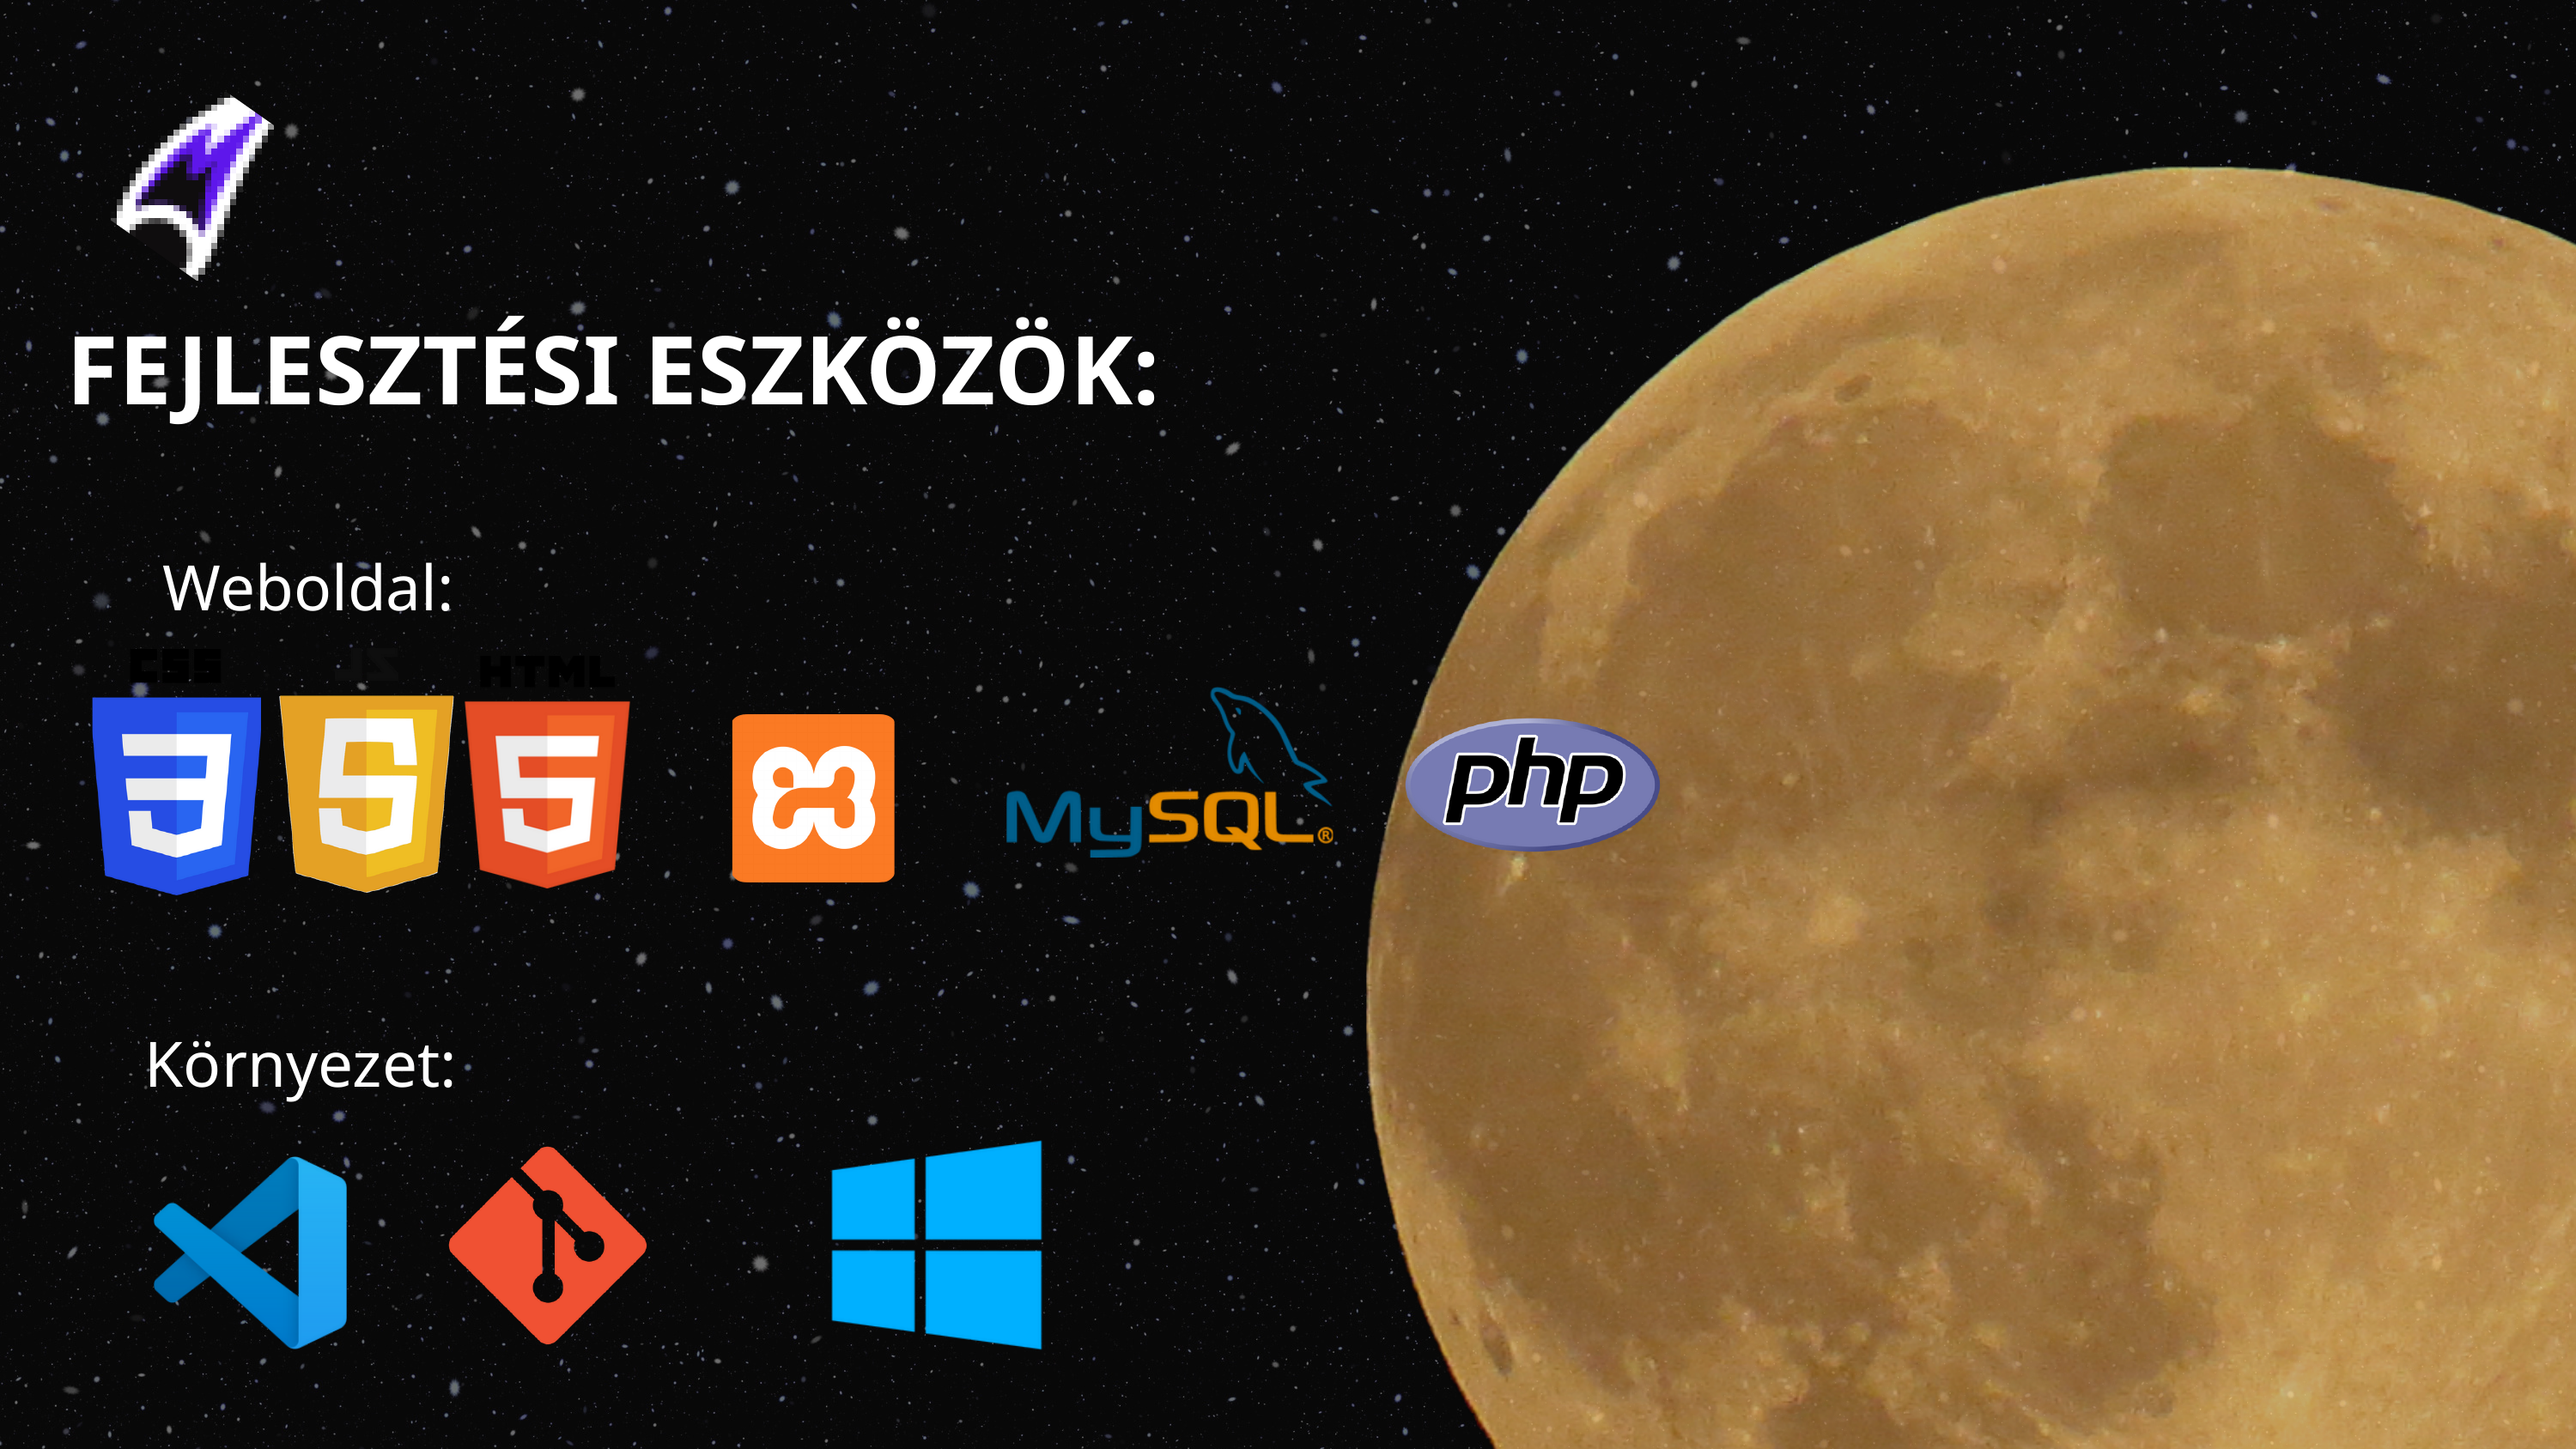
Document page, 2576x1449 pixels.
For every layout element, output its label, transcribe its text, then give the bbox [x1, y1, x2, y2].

text_box [1402, 714, 1662, 855]
text_box [443, 1141, 652, 1349]
text_box [159, 645, 573, 895]
text_box FEJLESZTÉSI ESZKÖZÖK: [66, 291, 2117, 424]
text_box Környezet: [144, 1011, 565, 1100]
text_box [0, 0, 2576, 1449]
text_box [805, 1113, 1069, 1377]
text_box [92, 649, 159, 895]
text_box [154, 1156, 347, 1349]
text_box [432, 656, 663, 888]
text_box [1365, 167, 2576, 1449]
text_box [732, 714, 895, 882]
text_box Weboldal: [162, 536, 583, 624]
text_box [92, 67, 331, 306]
text_box [1006, 687, 1334, 858]
